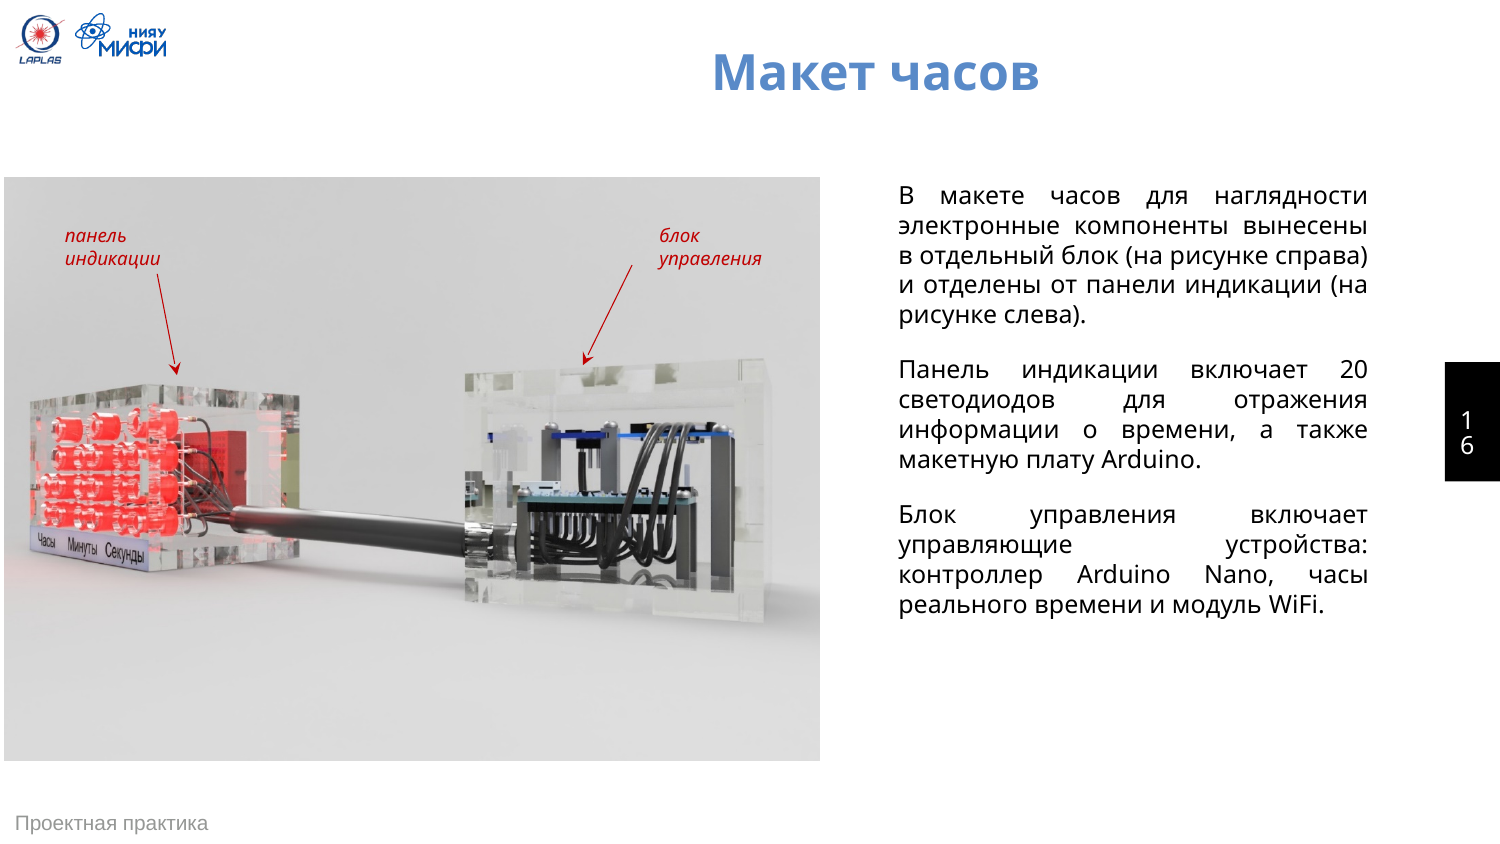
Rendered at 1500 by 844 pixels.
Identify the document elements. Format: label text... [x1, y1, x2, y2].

picture [3, 177, 820, 761]
title Макет часов [252, 0, 1500, 141]
picture [75, 13, 166, 57]
text_box В макете часов для наглядности электронные компоненты вынесены в отдельный блок (на рисунке справа) и отделены от панели индикации (на рисунке слева). Панель индикации включает 20 светодиодов для отражения информации о времени, а также макетную плату Arduino. Блок управления включает управляющие устройства: контроллер Arduino Nano, часы реального времени и модуль WiFi. [883, 171, 1384, 626]
picture [13, 12, 72, 68]
footer Проектная практика [0, 801, 300, 844]
slide_number 16 [1444, 362, 1500, 482]
